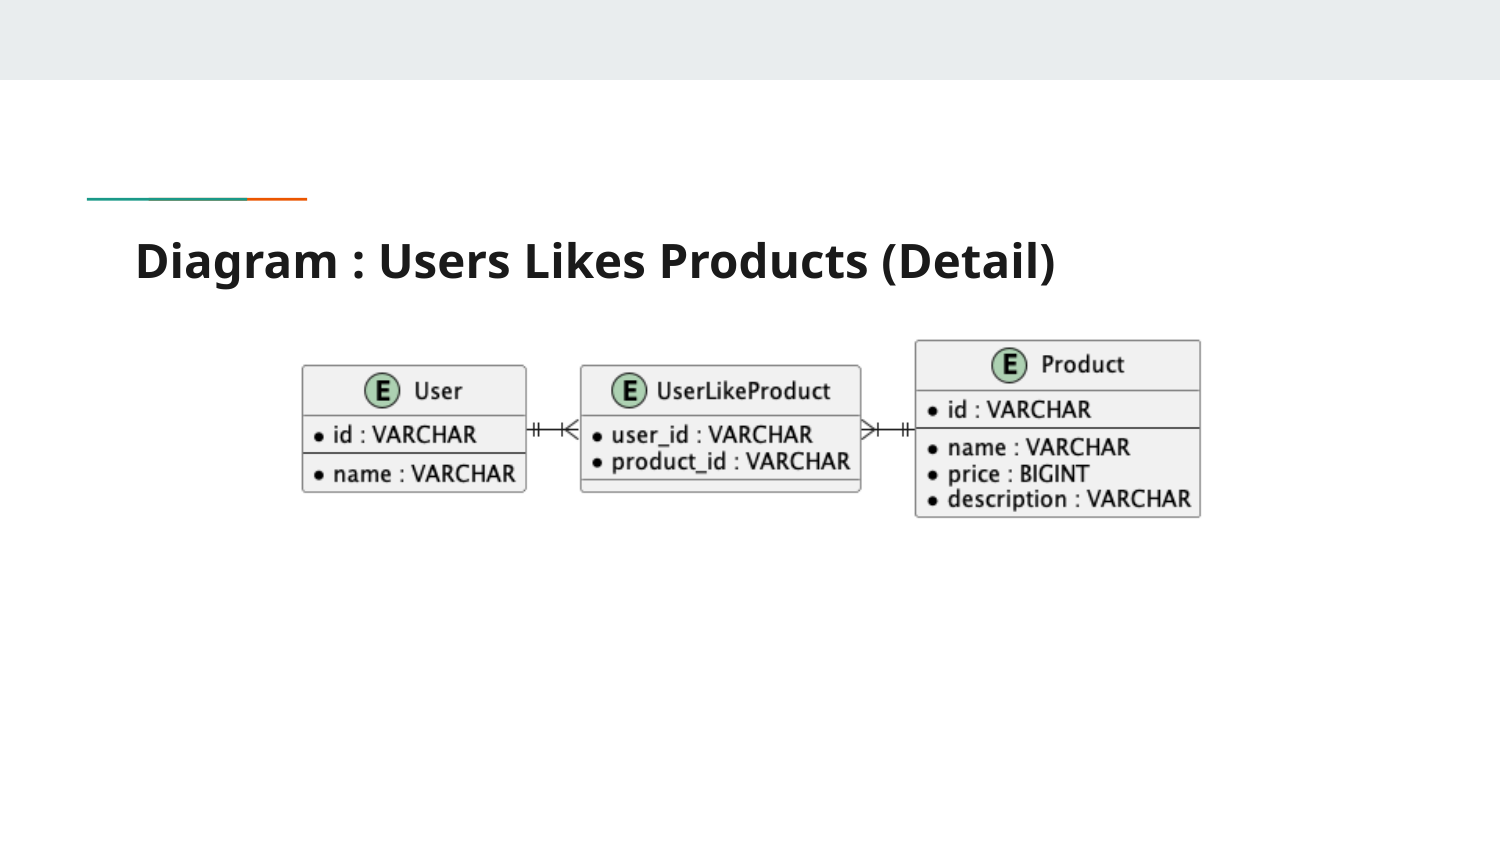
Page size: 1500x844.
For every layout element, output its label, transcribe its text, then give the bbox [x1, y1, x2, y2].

title Diagram : Users Likes Products (Detail) [119, 216, 1381, 305]
picture [291, 328, 1209, 527]
